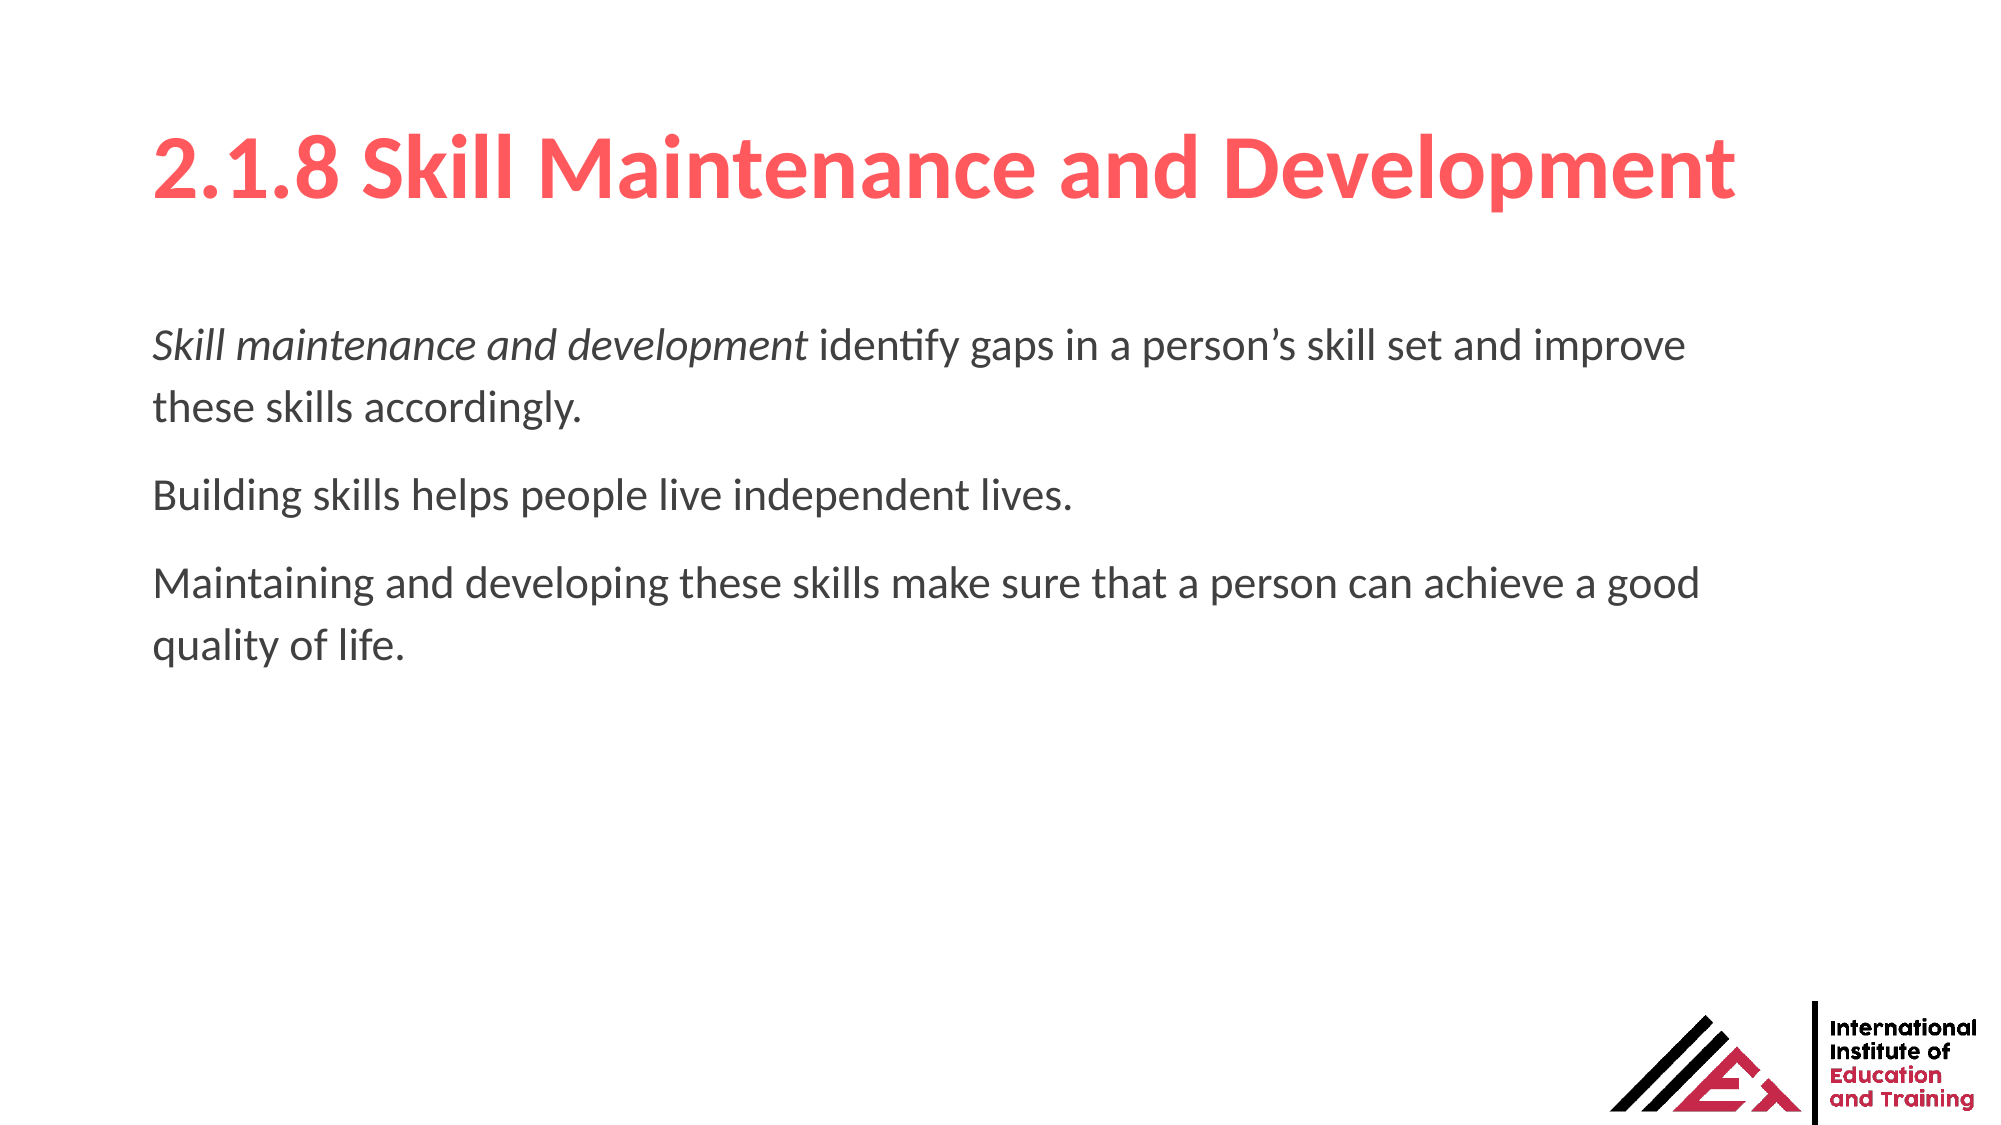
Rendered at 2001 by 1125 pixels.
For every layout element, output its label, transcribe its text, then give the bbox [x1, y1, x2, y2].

list Skill maintenance and development identify gaps in a person’s skill set and improve these skills accordingly. Building skills helps people live independent lives. Maintaining and developing these skills make sure that a person can achieve a good quality of life. [137, 299, 1793, 1014]
picture [1609, 1001, 1976, 1125]
title 2.1.8 Skill Maintenance and Development [137, 59, 1793, 278]
